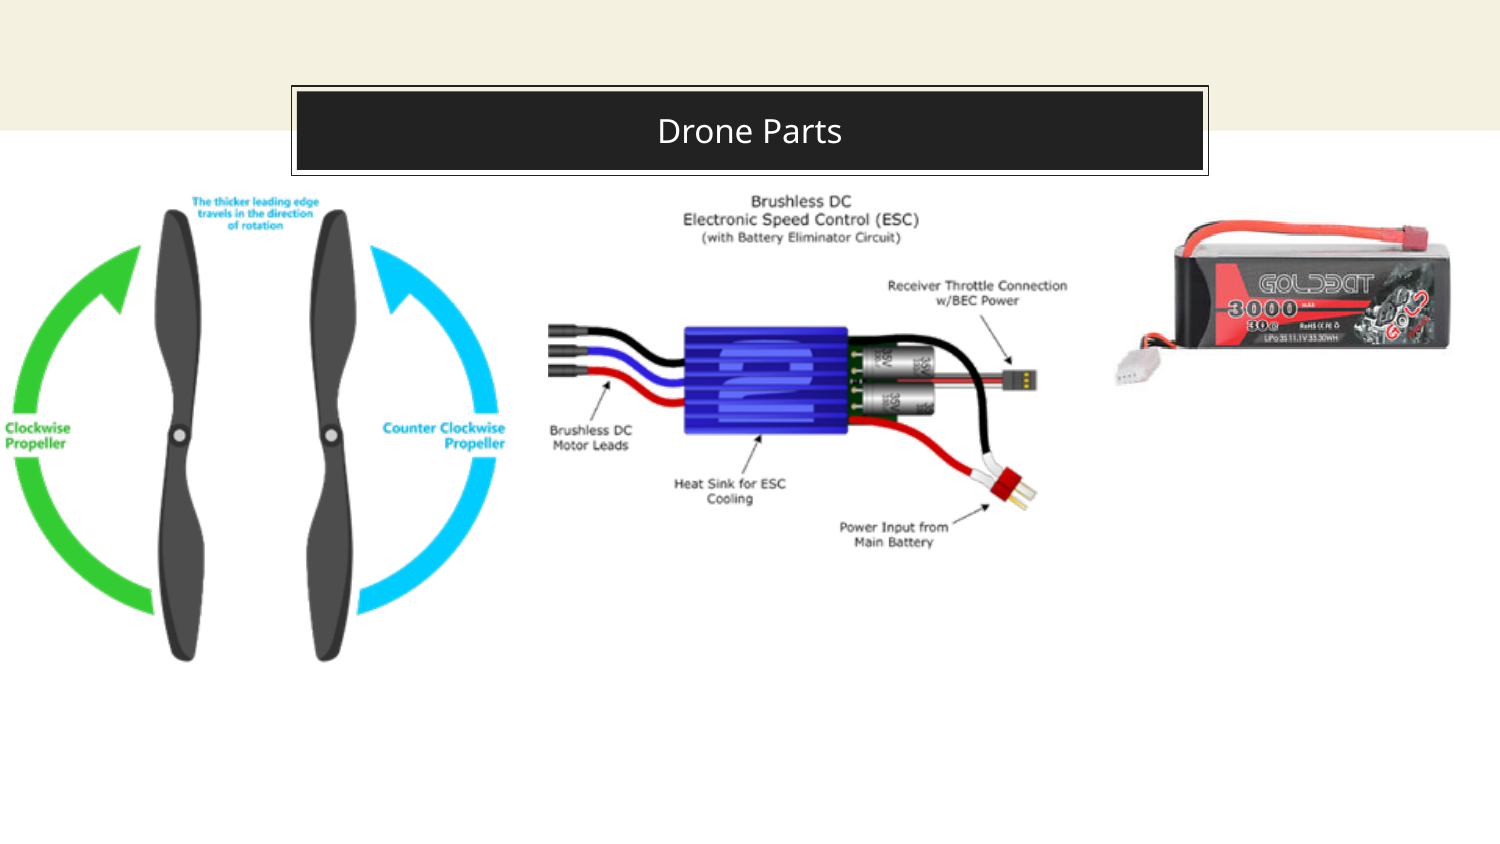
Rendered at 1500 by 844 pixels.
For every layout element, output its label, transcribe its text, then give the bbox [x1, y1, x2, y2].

title Drone Parts [296, 91, 1203, 170]
picture [1082, 216, 1491, 398]
picture [548, 191, 1073, 551]
picture [0, 191, 510, 664]
